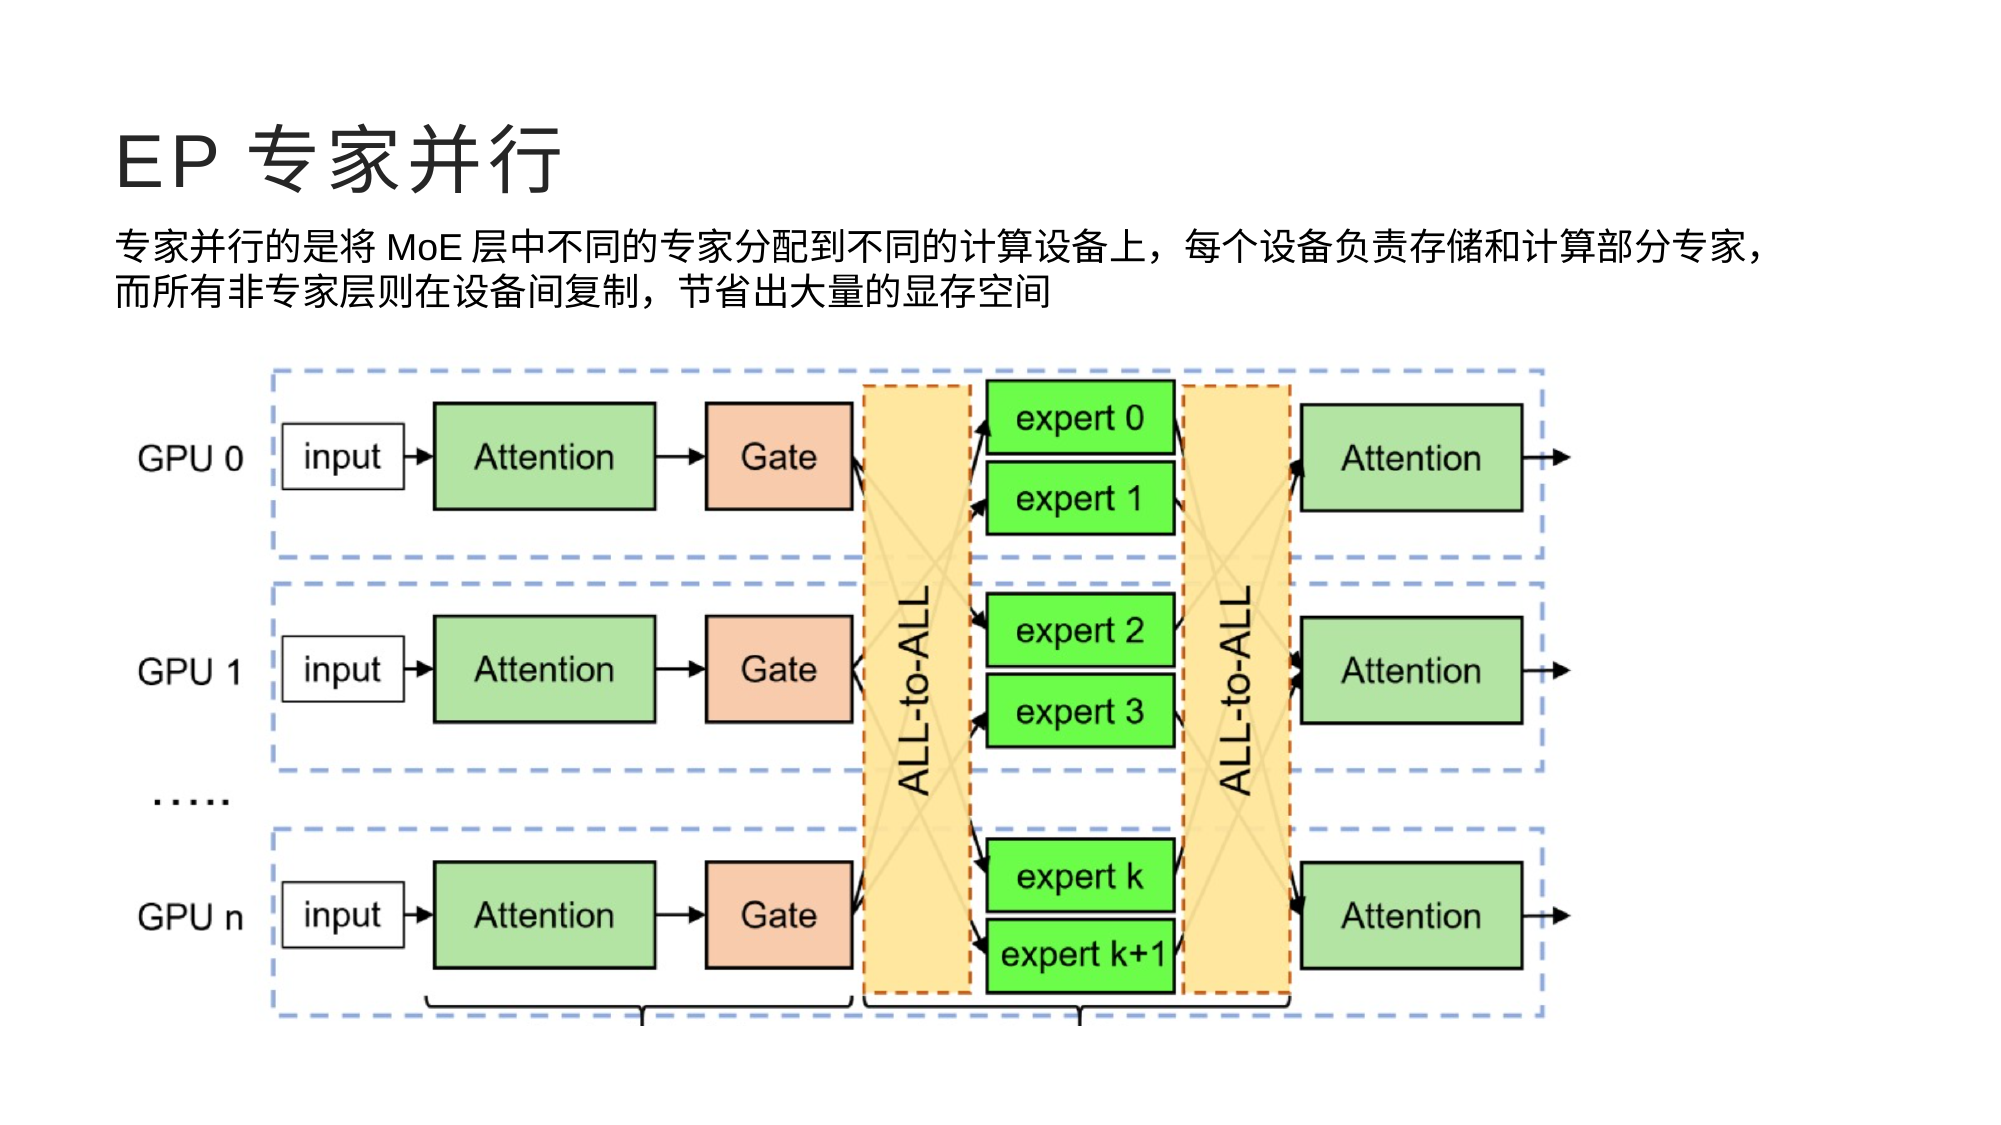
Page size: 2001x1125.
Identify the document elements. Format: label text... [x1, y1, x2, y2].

text_box 专家并行的是将MoE层中不同的专家分配到不同的计算设备上，每个设备负责存储和计算部分专家，而所有非专家层则在设备间复制，节省出大量的显存空间 [99, 215, 1799, 323]
title EP专家并行 [99, 99, 1900, 216]
picture [115, 340, 1607, 1026]
